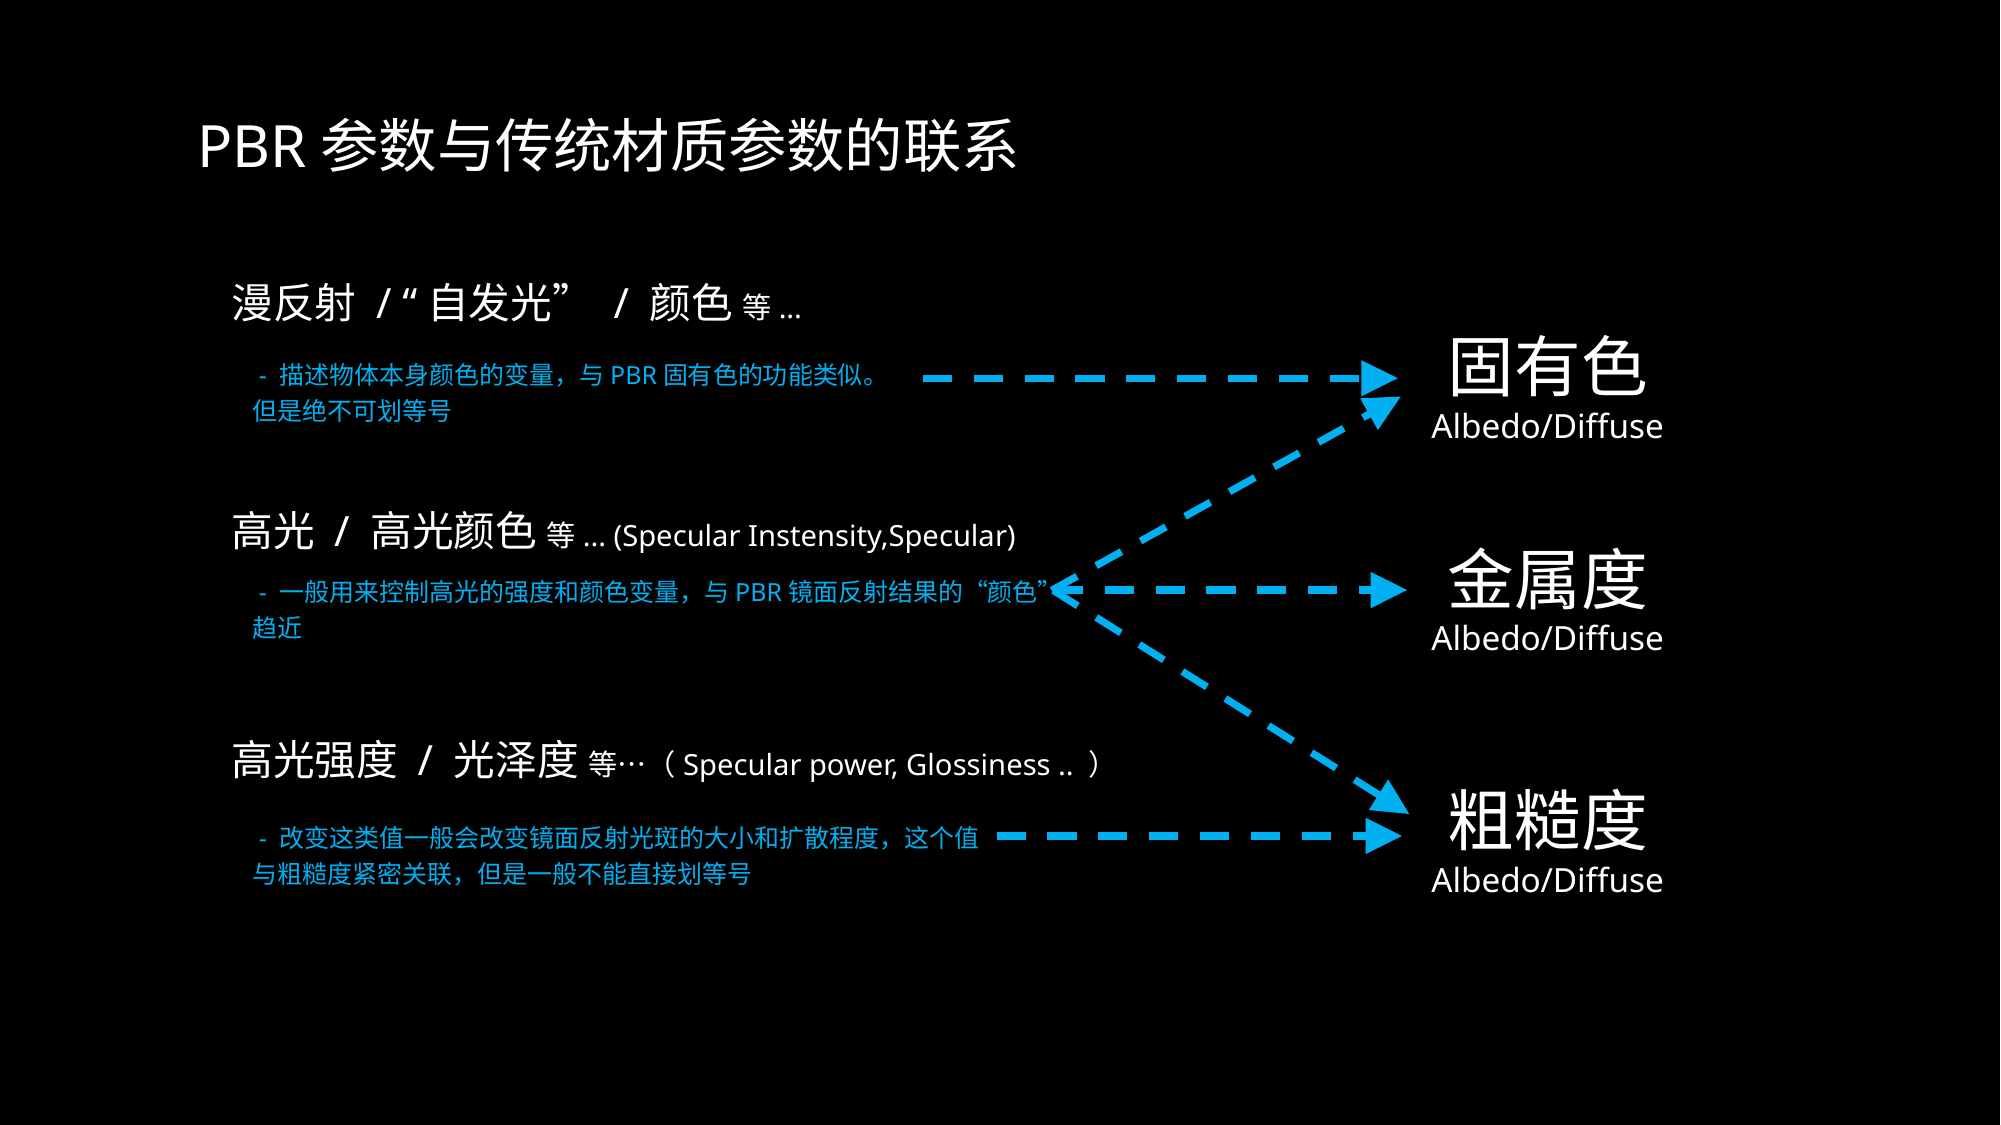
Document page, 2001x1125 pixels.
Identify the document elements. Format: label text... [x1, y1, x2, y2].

text_box - 改变这类值一般会改变镜面反射光斑的大小和扩散程度，这个值 与粗糙度紧密关联，但是一般不能直接划等号 [237, 809, 1117, 896]
text_box 漫反射 / “自发光” / 颜色 等... [216, 269, 923, 335]
text_box 粗糙度 Albedo/Diffuse [1356, 771, 1740, 907]
text_box - 一般用来控制高光的强度和颜色变量，与PBR镜面反射结果的“颜色” 趋近 [237, 563, 1052, 650]
text_box 金属度 Albedo/Diffuse [1402, 530, 1740, 665]
text_box 高光 / 高光颜色 等... (Specular Instensity,Specular) [216, 497, 1051, 563]
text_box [1051, 396, 1402, 591]
text_box 高光强度 / 光泽度 等…（Specular power, Glossiness .. ） [216, 726, 1052, 792]
text_box 固有色 Albedo/Diffuse [1356, 317, 1740, 453]
text_box PBR参数与传统材质参数的联系 [182, 102, 1159, 187]
text_box - 描述物体本身颜色的变量，与PBR固有色的功能类似。 但是绝不可划等号 [237, 346, 1117, 433]
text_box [1052, 589, 1410, 815]
